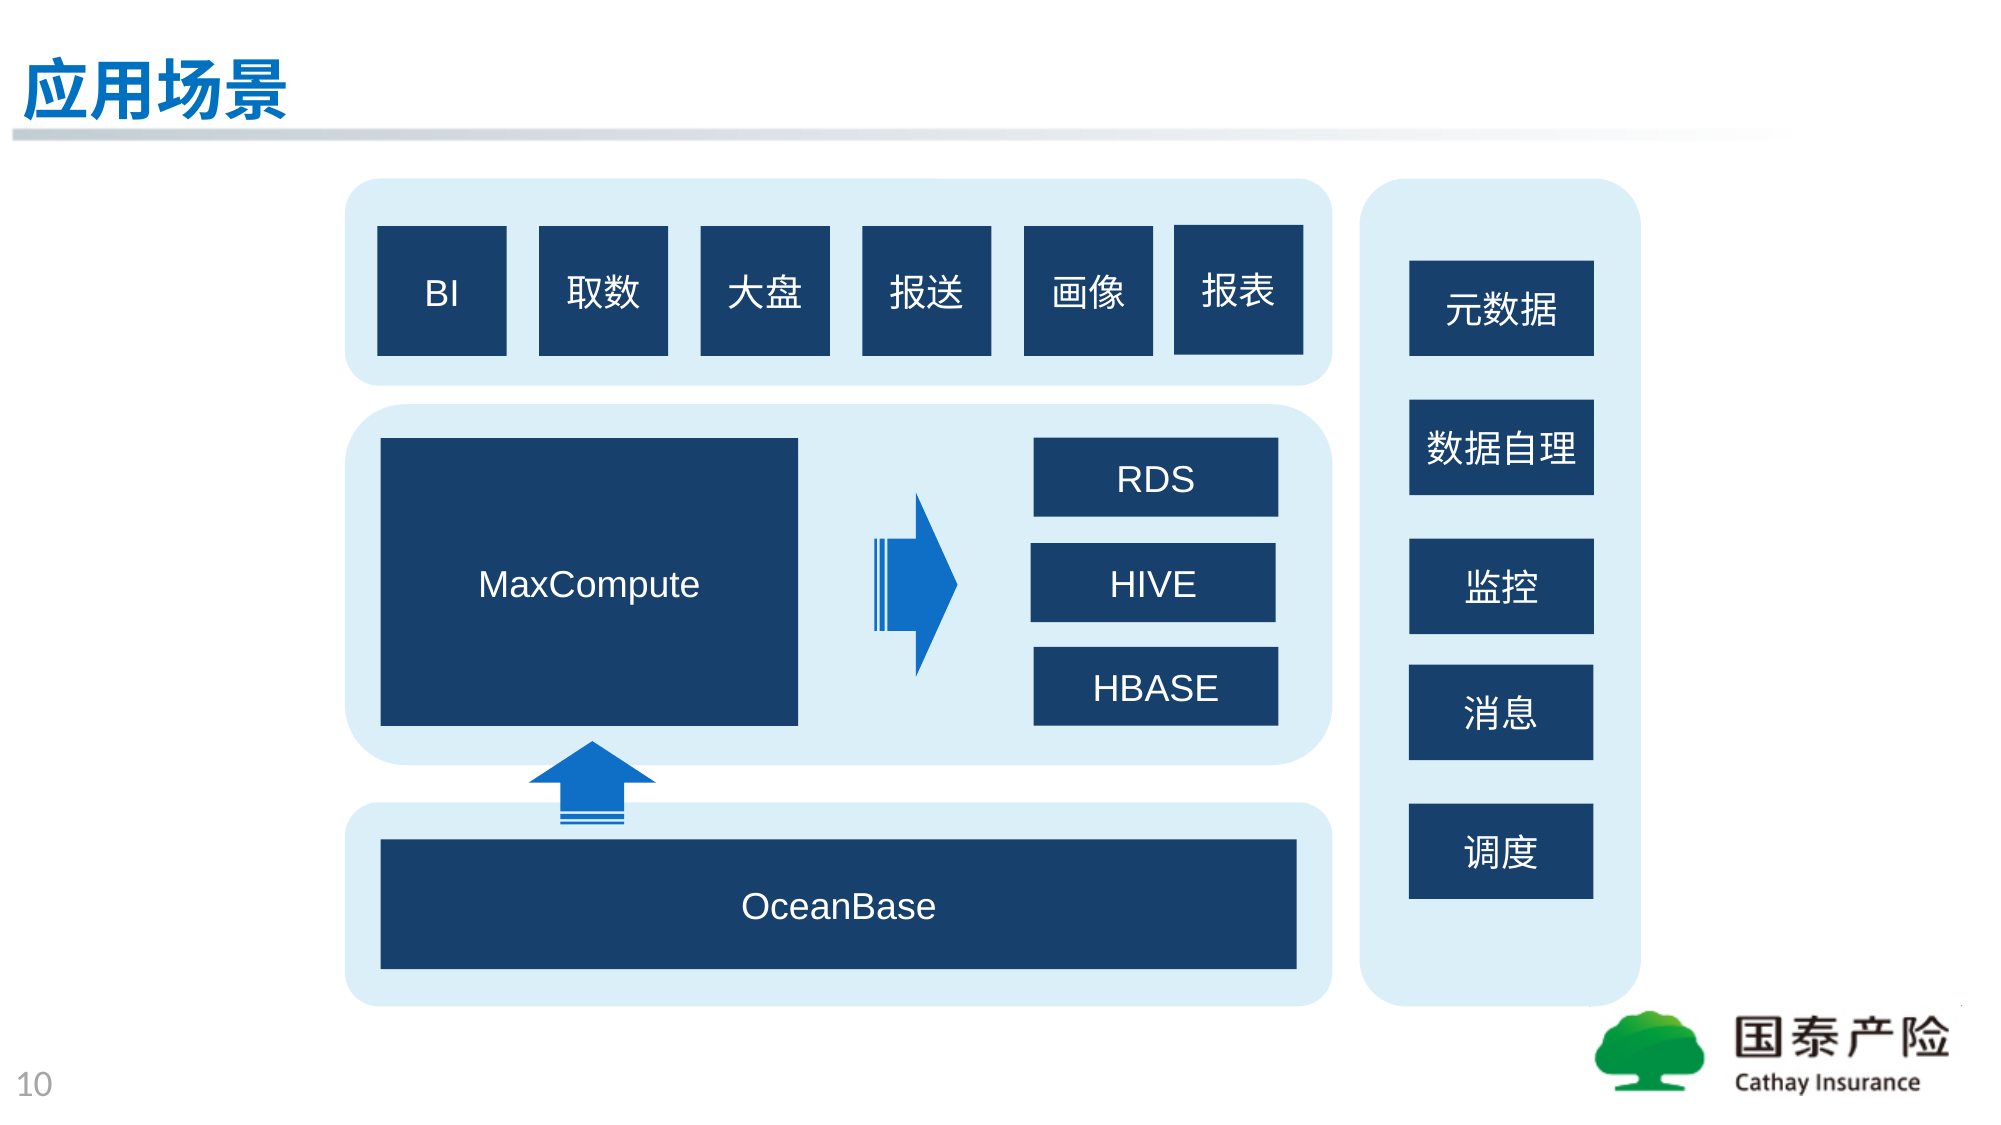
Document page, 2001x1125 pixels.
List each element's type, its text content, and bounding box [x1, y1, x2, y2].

text_box 元数据 [1408, 260, 1595, 357]
text_box 消息 [1408, 664, 1594, 761]
text_box 调度 [1408, 803, 1594, 900]
text_box 报送 [861, 225, 993, 357]
text_box [343, 801, 1334, 1008]
text_box HBASE [1032, 646, 1280, 727]
text_box [525, 739, 660, 820]
text_box [343, 177, 1334, 387]
text_box [873, 492, 959, 678]
text_box [343, 403, 1334, 767]
text_box MaxCompute [380, 437, 799, 727]
text_box RDS [1032, 437, 1280, 518]
text_box 应用场景 [8, 52, 1291, 133]
text_box [559, 821, 625, 825]
text_box 取数 [538, 225, 669, 357]
slide_number 10 [0, 1051, 450, 1112]
text_box 大盘 [700, 225, 831, 357]
text_box BI [376, 225, 508, 357]
text_box 数据自理 [1408, 399, 1595, 496]
text_box OceanBase [380, 838, 1298, 970]
text_box HIVE [1030, 542, 1277, 623]
text_box 画像 [1023, 225, 1154, 357]
picture [1589, 1005, 1963, 1096]
text_box 监控 [1408, 538, 1595, 635]
text_box [1358, 177, 1642, 1008]
text_box 报表 [1173, 224, 1304, 356]
